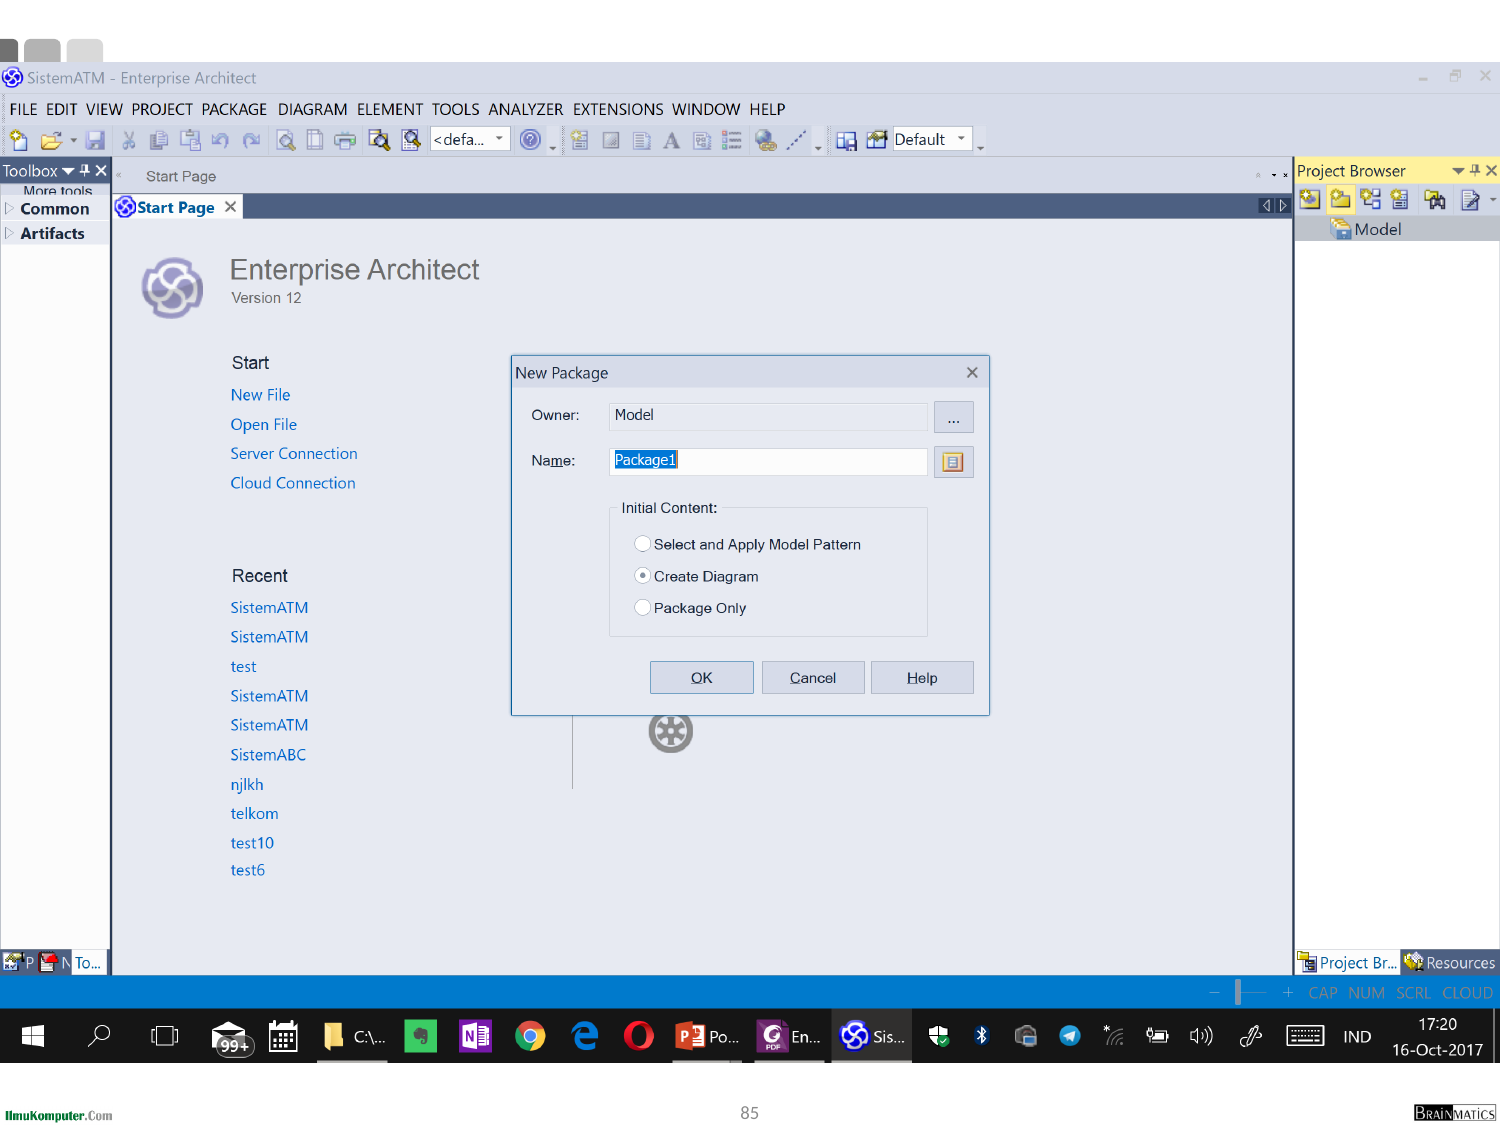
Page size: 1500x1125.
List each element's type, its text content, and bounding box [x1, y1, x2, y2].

picture [1412, 1102, 1498, 1123]
slide_number 85 [581, 1100, 919, 1125]
picture [0, 62, 1500, 1063]
picture [4, 1106, 113, 1125]
